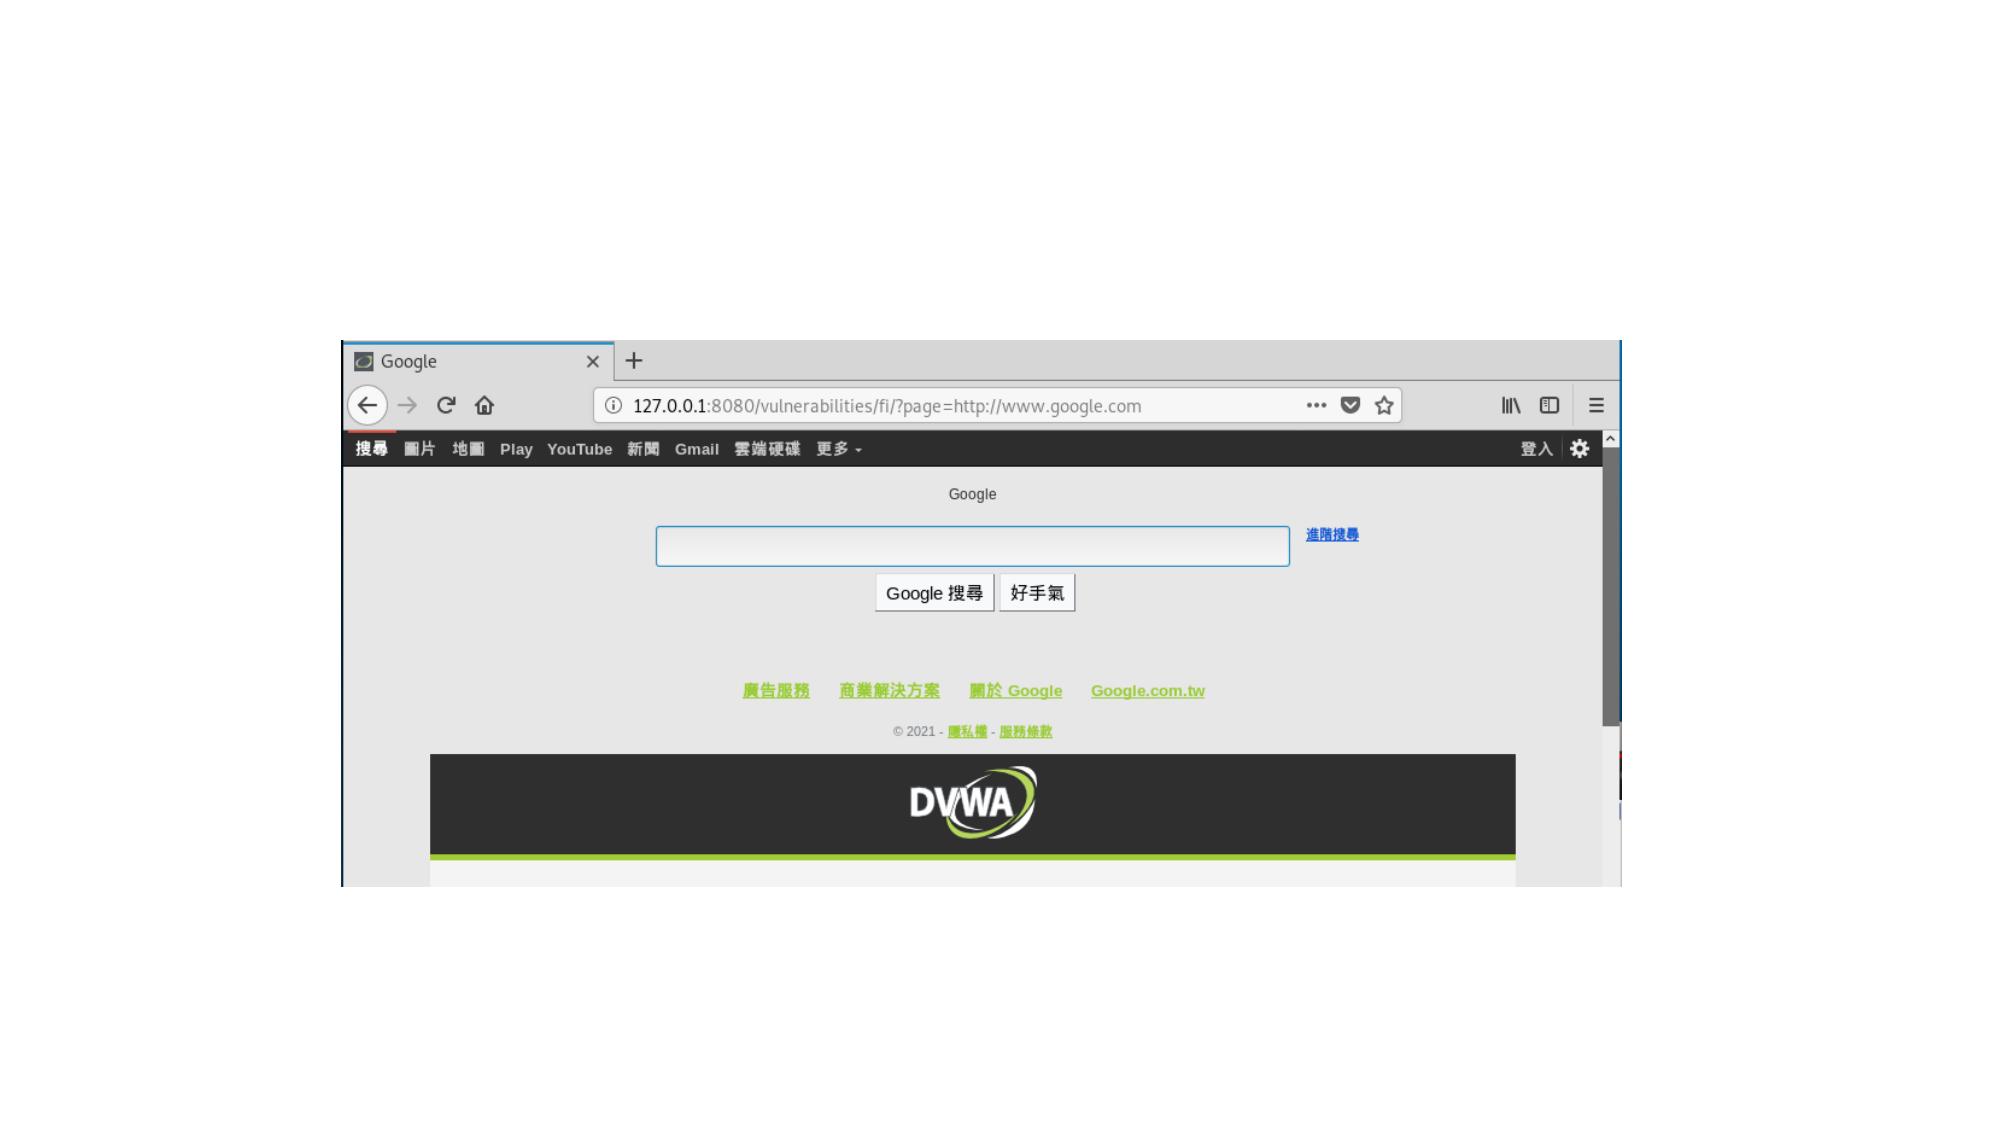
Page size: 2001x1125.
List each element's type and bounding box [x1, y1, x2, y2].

list [341, 340, 1622, 887]
